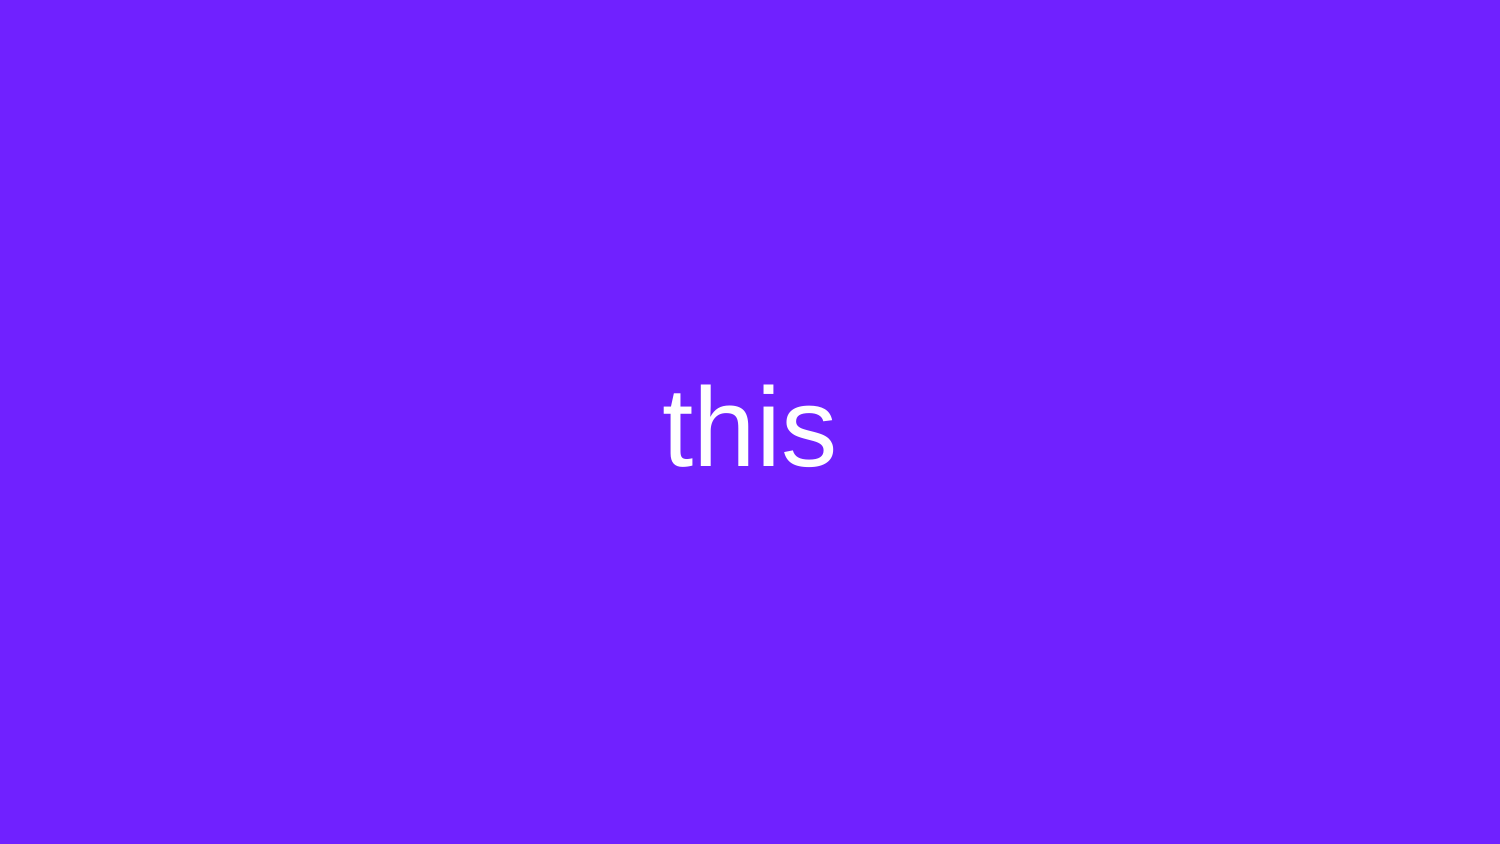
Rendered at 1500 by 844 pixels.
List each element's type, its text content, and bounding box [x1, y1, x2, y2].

title this [75, 351, 1425, 493]
